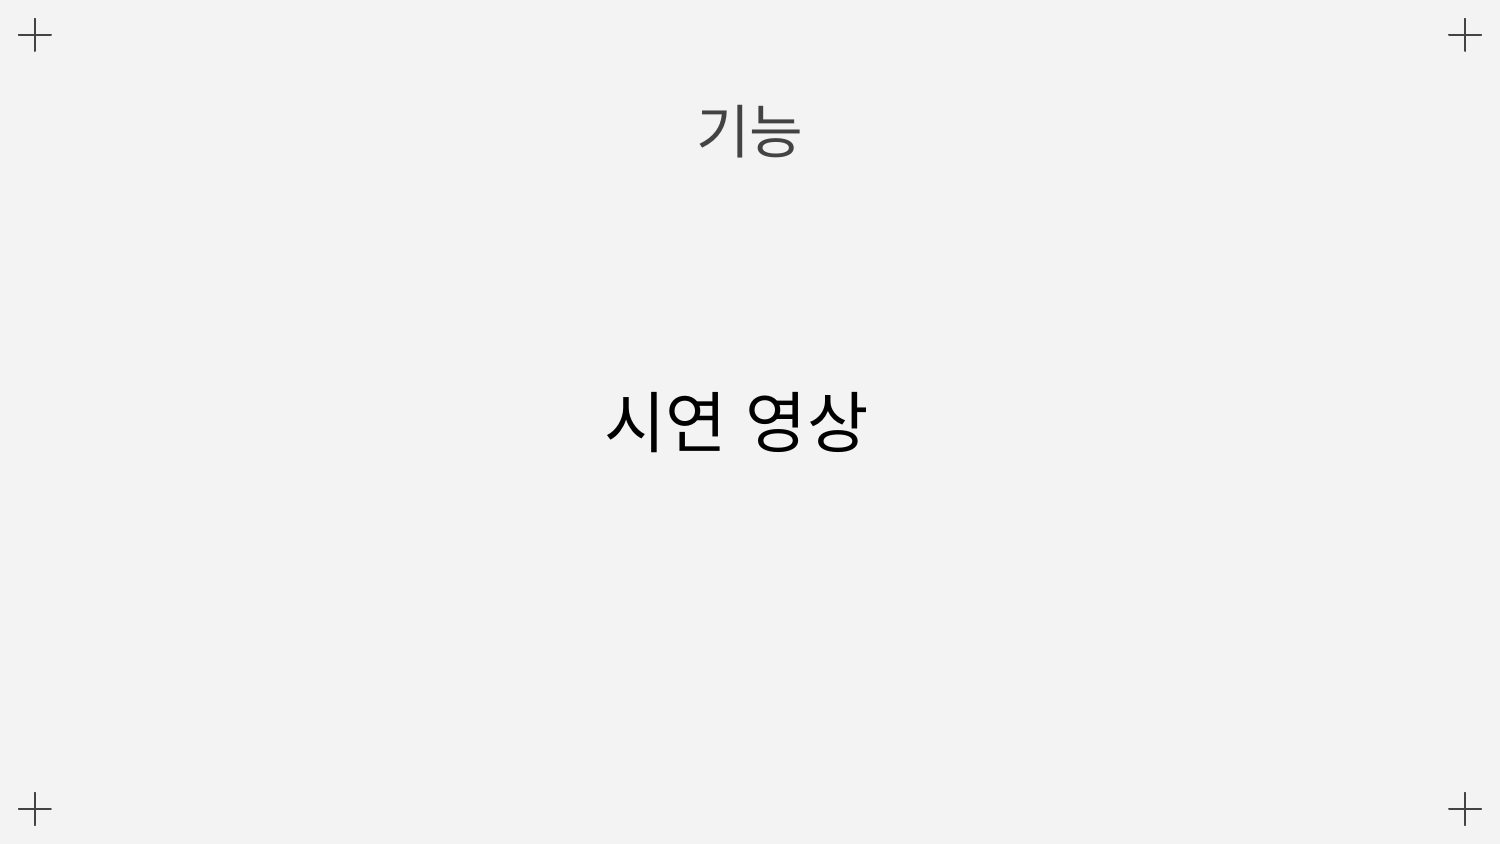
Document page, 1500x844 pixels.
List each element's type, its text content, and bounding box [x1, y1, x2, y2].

title 기능 [231, 80, 1269, 176]
text_box 시연 영상 [589, 373, 1269, 469]
